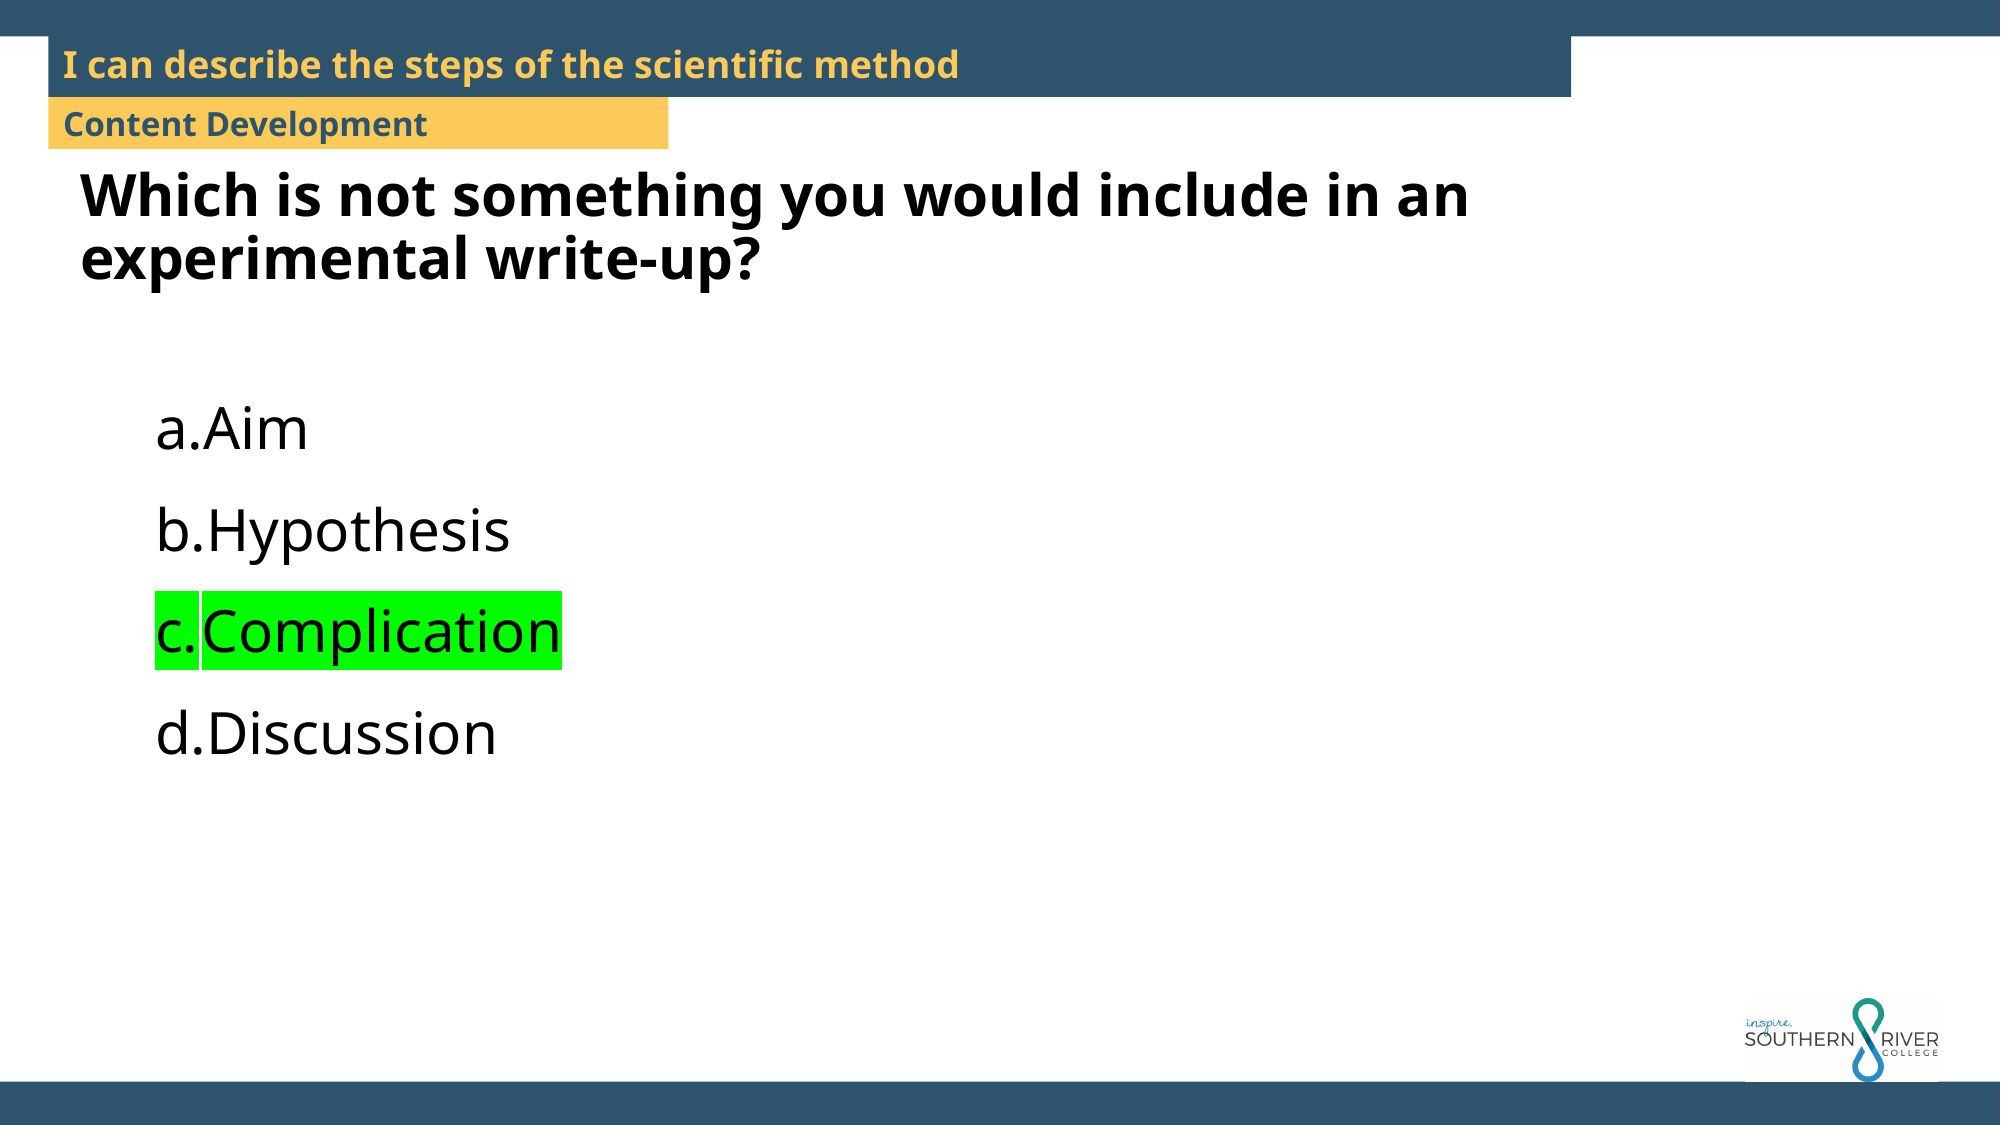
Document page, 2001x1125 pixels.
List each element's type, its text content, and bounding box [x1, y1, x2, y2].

picture [1745, 998, 1938, 1082]
list I can describe the steps of the scientific method [48, 35, 1572, 97]
list Which is not something you would include in an experimental write-up? Aim Hypothesis Complication Discussion [65, 158, 1555, 468]
